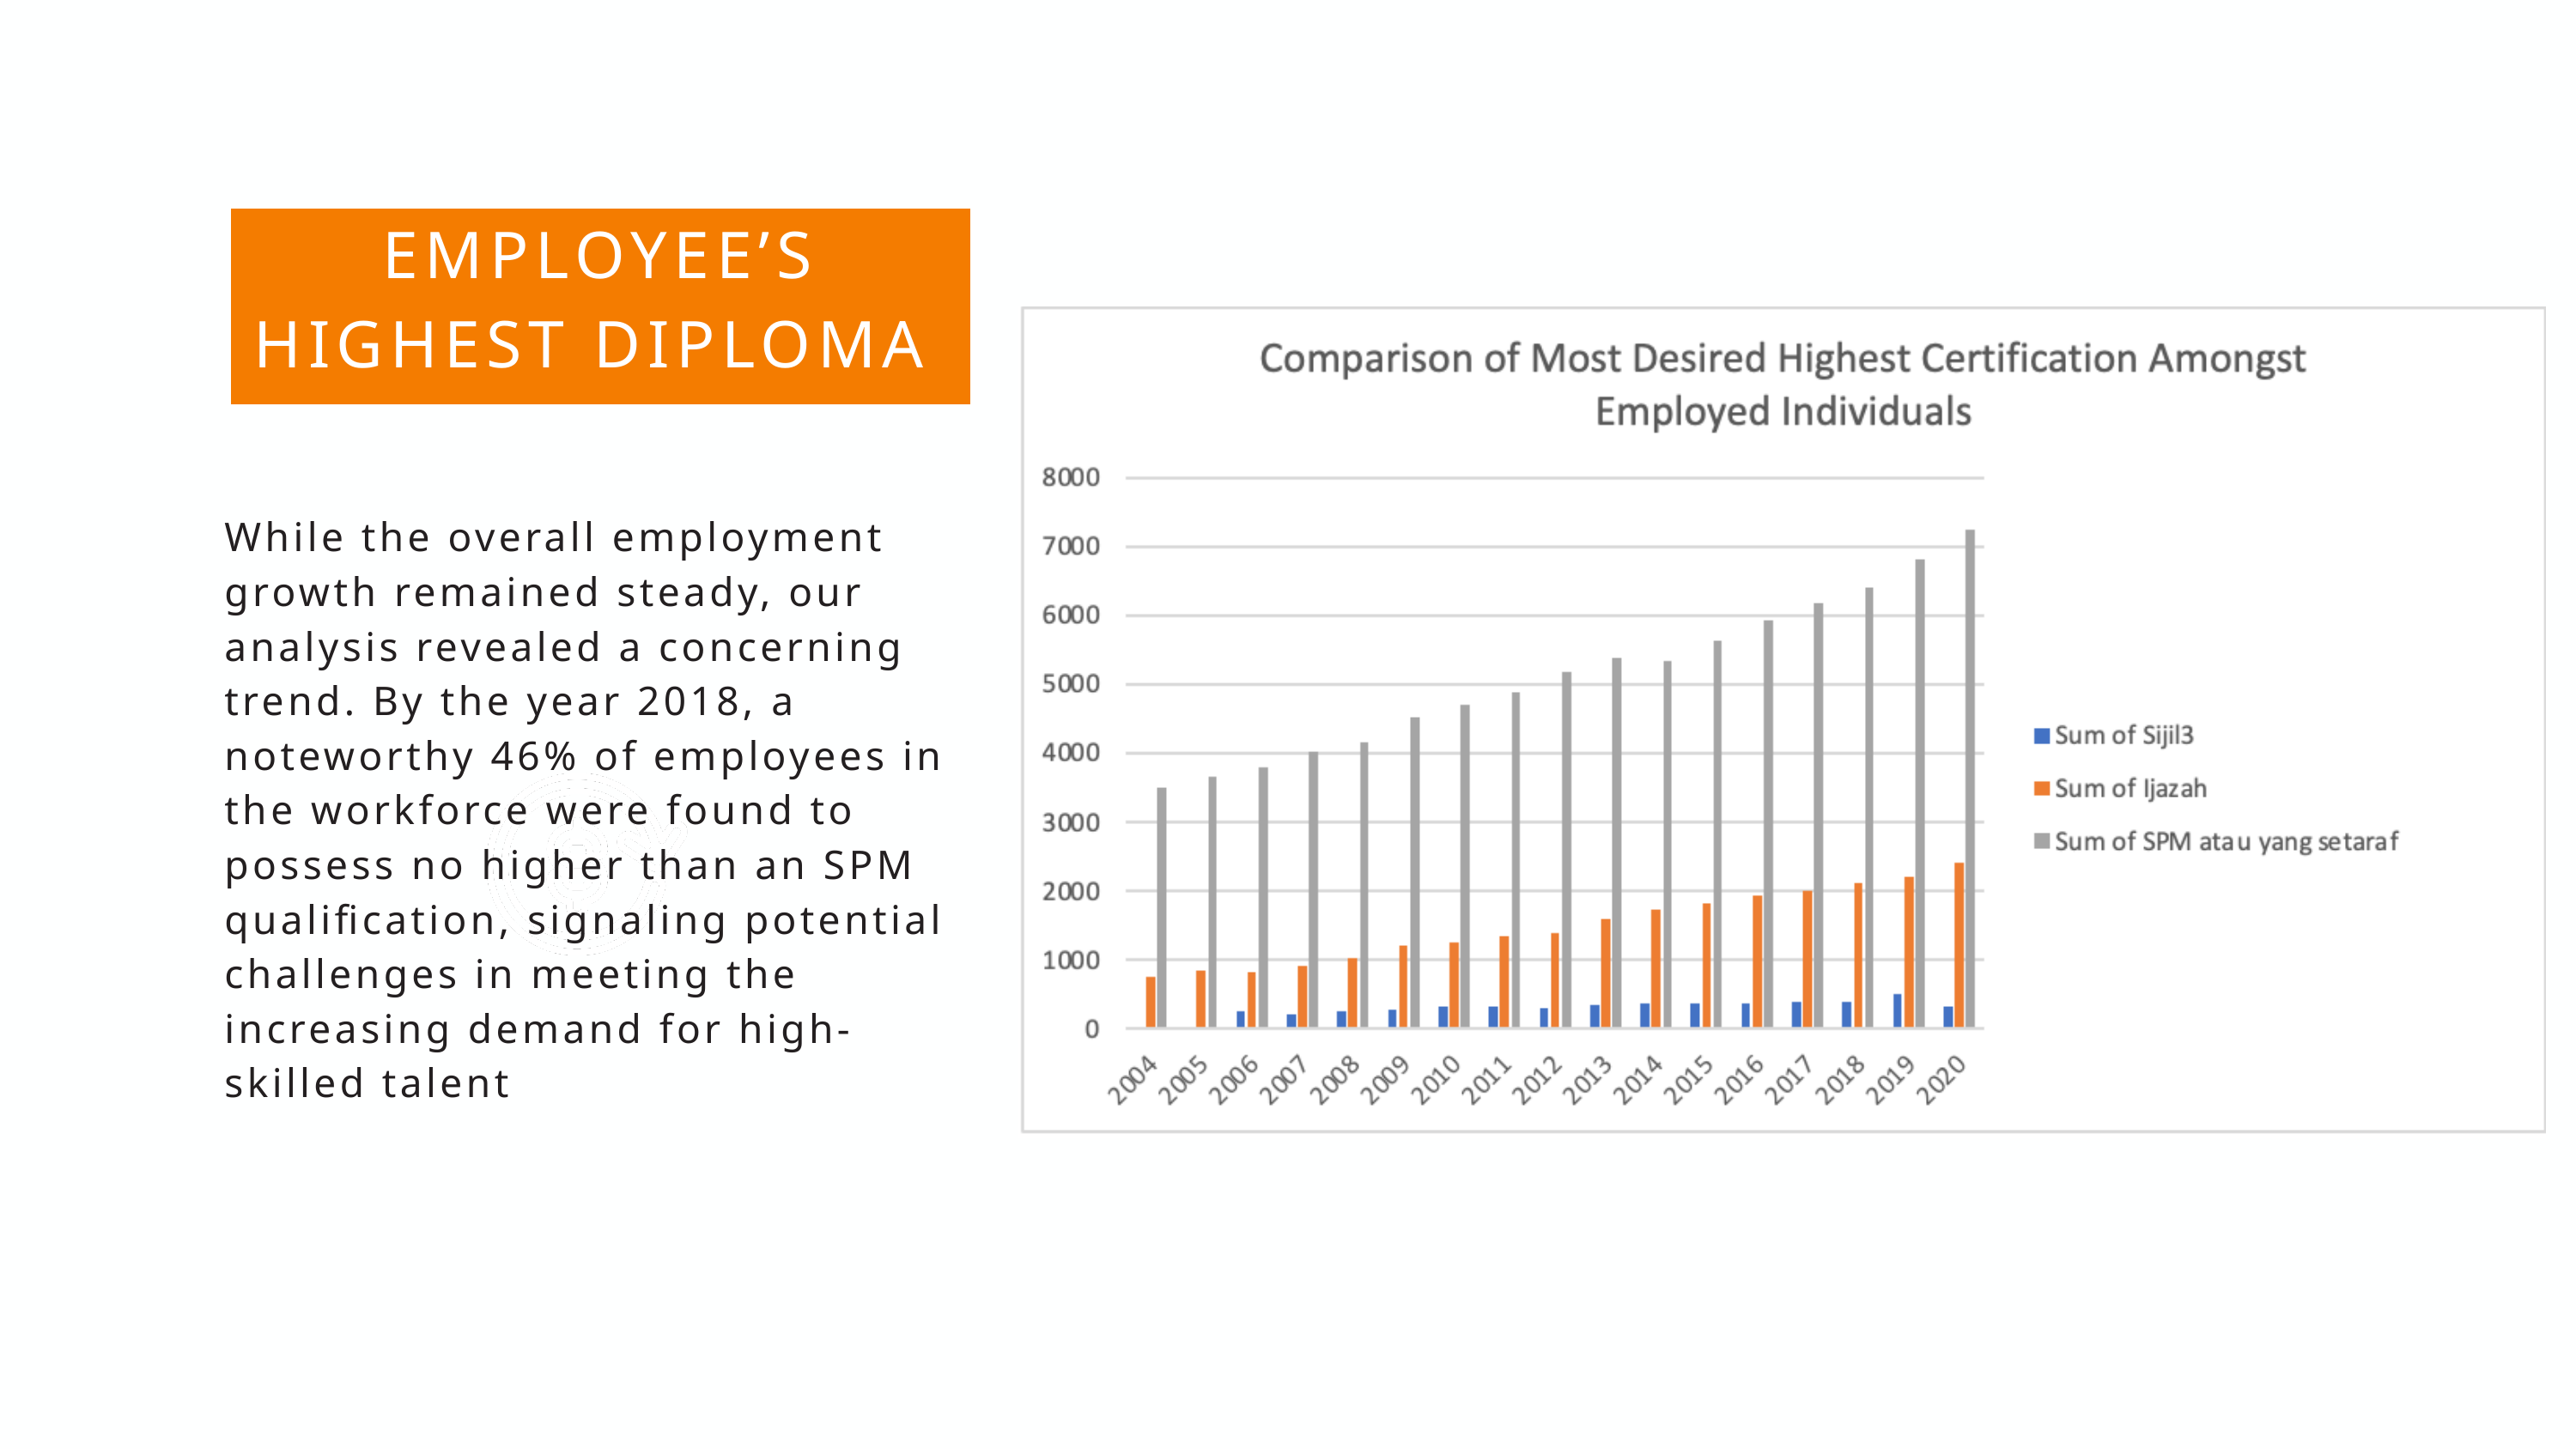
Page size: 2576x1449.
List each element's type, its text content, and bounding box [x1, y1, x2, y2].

text_box While the overall employment growth remained steady, our analysis revealed a concerning trend. By the year 2018, a noteworthy 46% of employees in the workforce were found to possess no higher than an SPM qualification, signaling potential challenges in meeting the increasing demand for high-skilled talent [224, 505, 977, 1106]
text_box [1017, 306, 2546, 1138]
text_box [231, 209, 971, 405]
